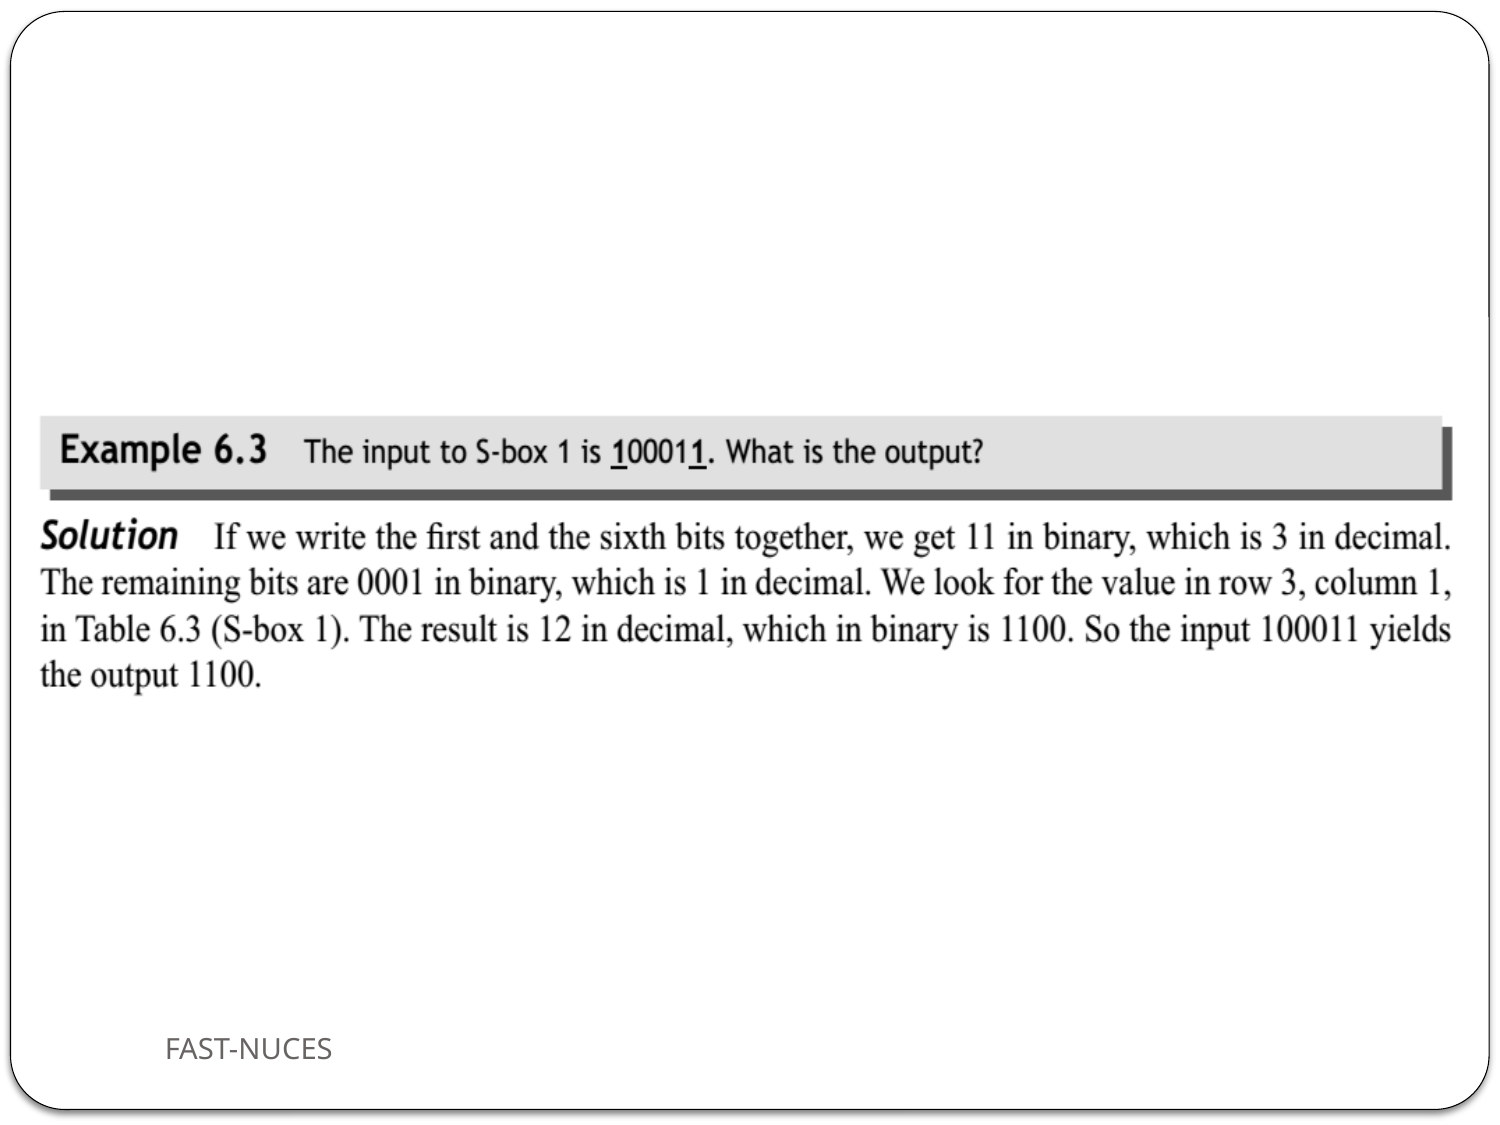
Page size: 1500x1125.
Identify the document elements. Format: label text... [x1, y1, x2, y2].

footer FAST-NUCES [150, 1012, 800, 1088]
picture [24, 398, 1476, 726]
